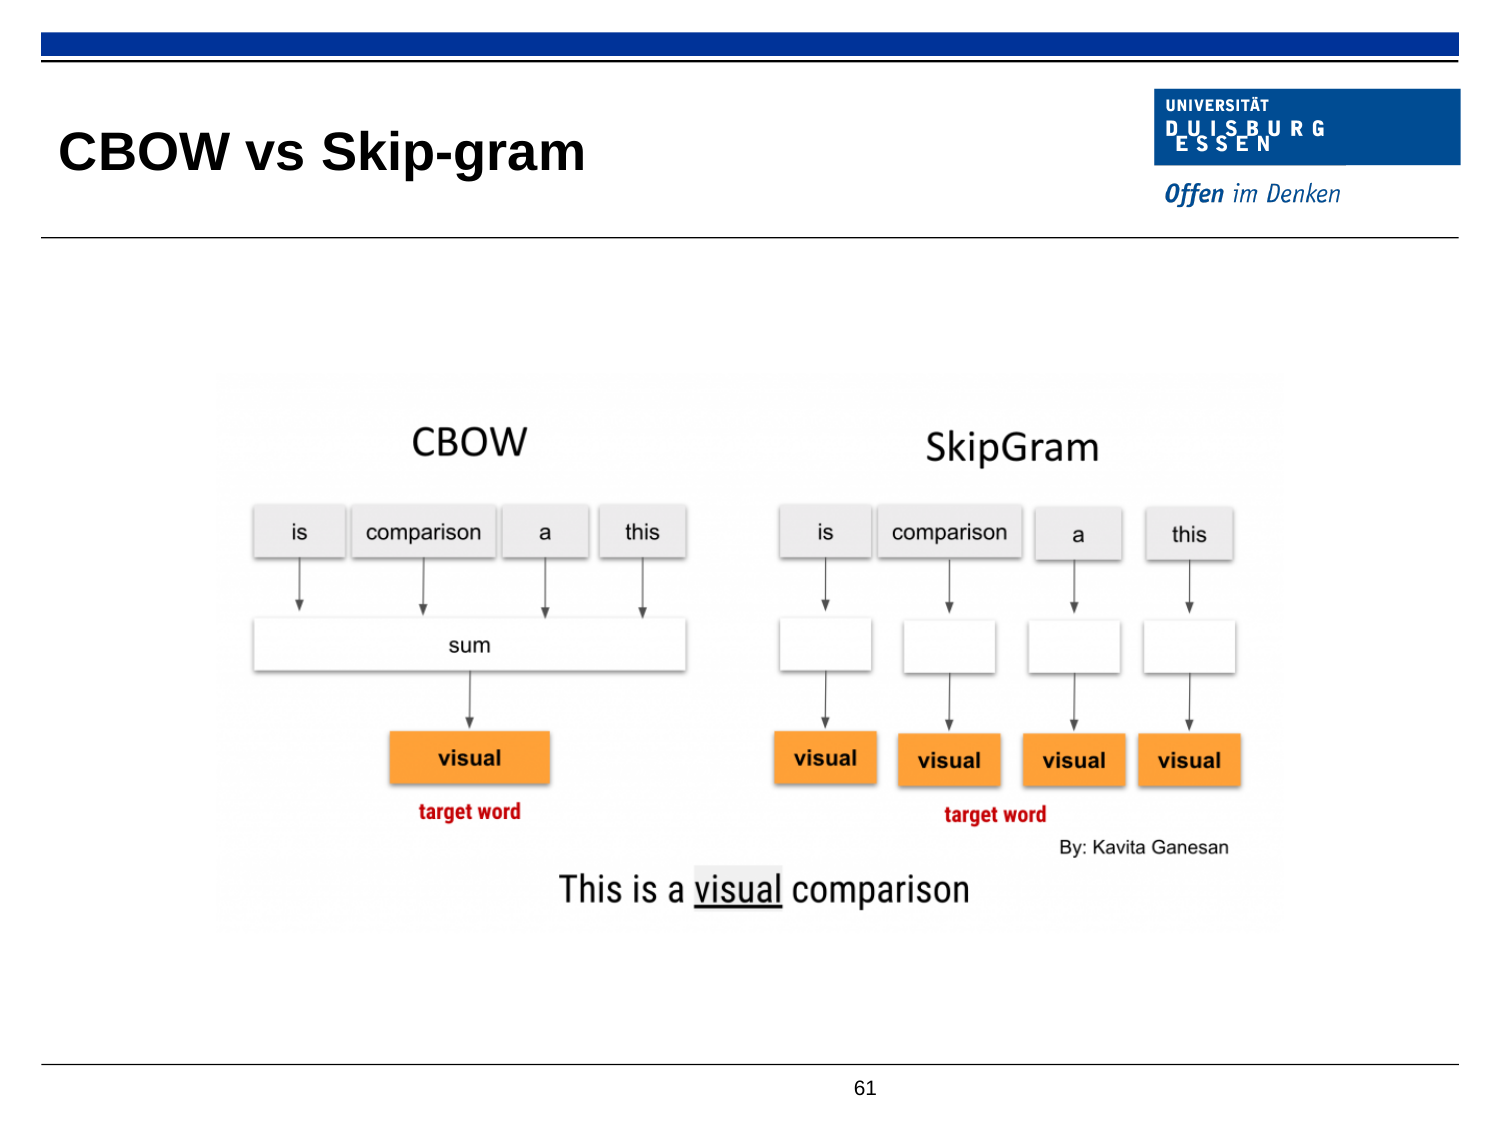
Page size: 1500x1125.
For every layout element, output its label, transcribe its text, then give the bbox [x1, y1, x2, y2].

title CBOW vs Skip-gram [58, 79, 1126, 218]
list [216, 373, 1284, 935]
picture [1154, 80, 1461, 213]
